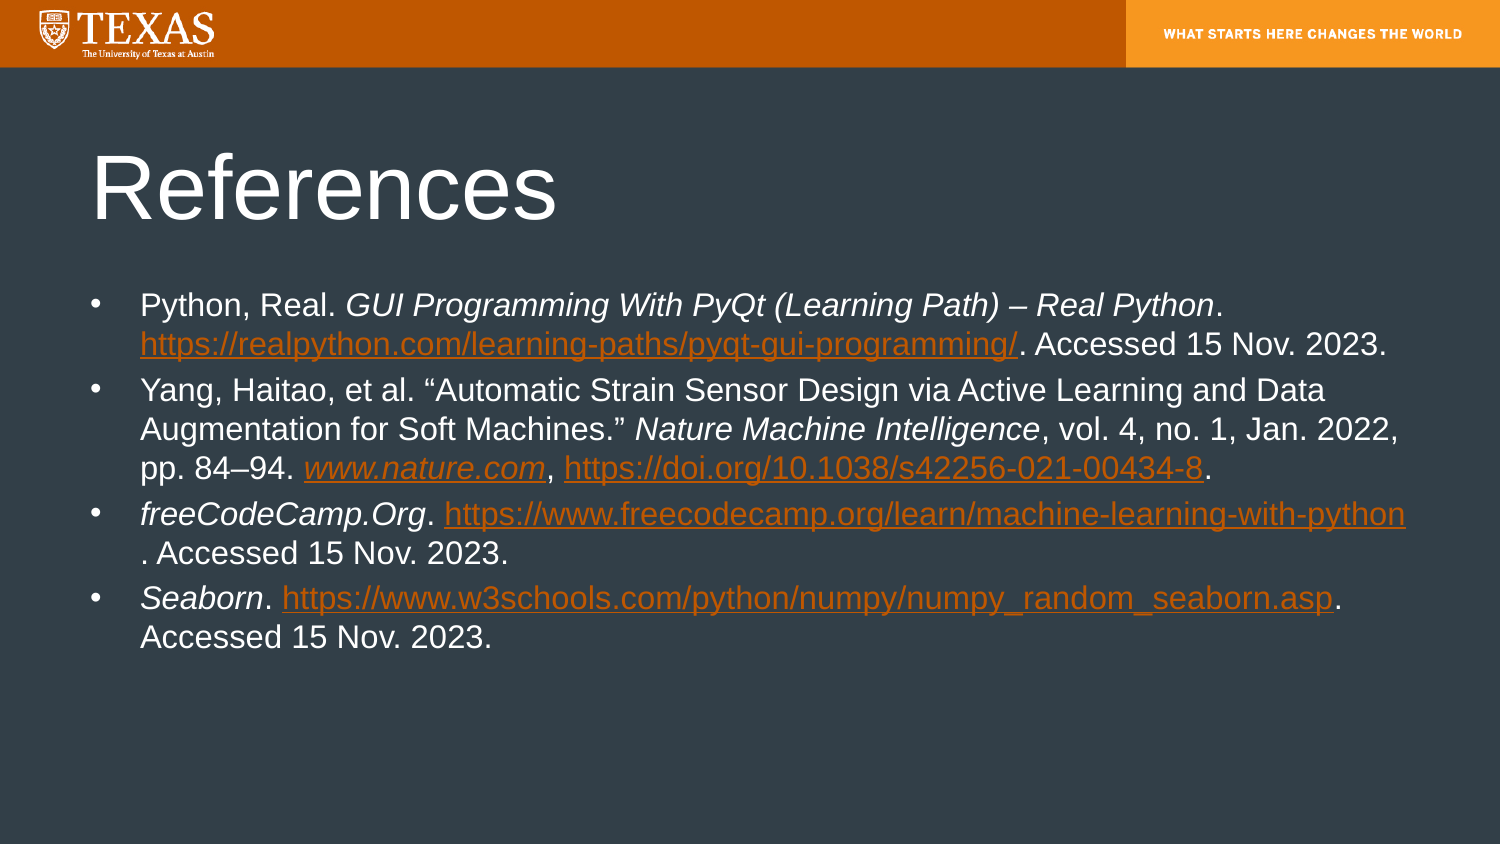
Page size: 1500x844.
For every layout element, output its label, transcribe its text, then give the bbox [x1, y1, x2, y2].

title References [75, 112, 1425, 254]
picture [0, 0, 1500, 844]
list Python, Real. GUI Programming With PyQt (Learning Path) – Real Python. https://realpython.com/learning-paths/pyqt-gui-programming/. Accessed 15 Nov. 2023. Yang, Haitao, et al. “Automatic Strain Sensor Design via Active Learning and Data Augmentation for Soft Machines.” Nature Machine Intelligence, vol. 4, no. 1, Jan. 2022, pp. 84–94. www.nature.com, https://doi.org/10.1038/s42256-021-00434-8. freeCodeCamp.Org. https://www.freecodecamp.org/learn/machine-learning-with-python. Accessed 15 Nov. 2023. Seaborn. https://www.w3schools.com/python/numpy/numpy_random_seaborn.asp. Accessed 15 Nov. 2023. [75, 276, 1425, 761]
